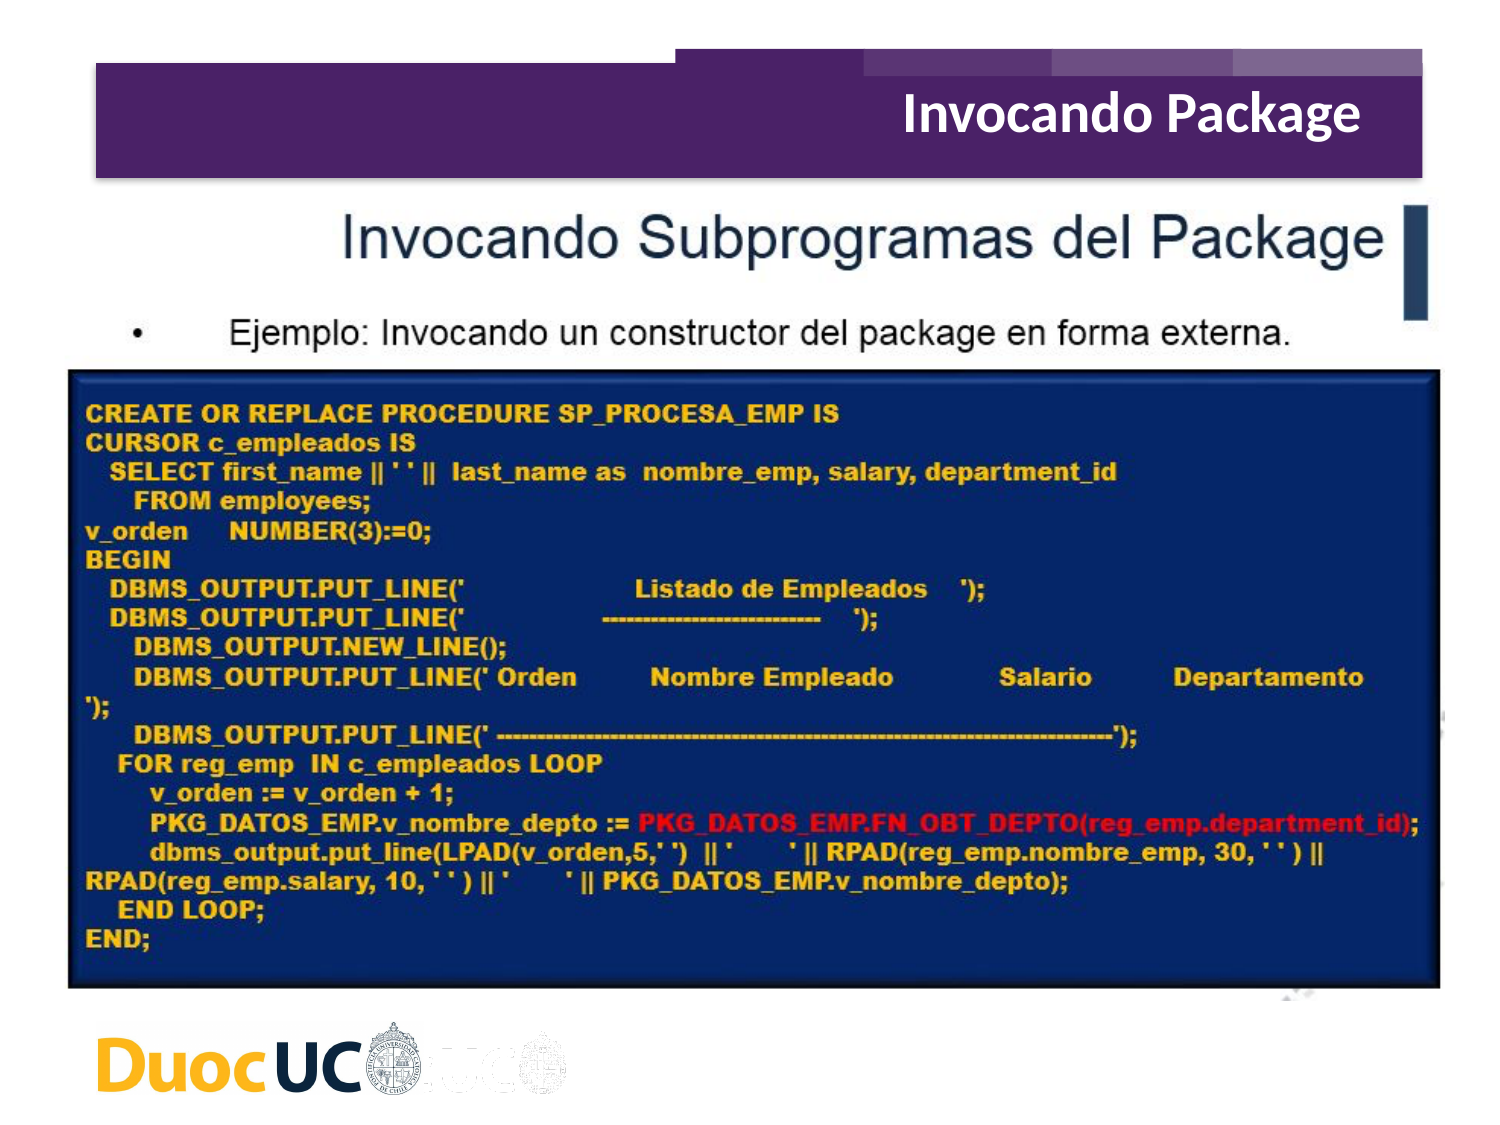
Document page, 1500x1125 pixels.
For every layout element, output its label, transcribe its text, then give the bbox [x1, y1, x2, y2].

picture [96, 1021, 566, 1095]
picture [47, 187, 1445, 1001]
text_box Invocando Package [797, 66, 1467, 152]
